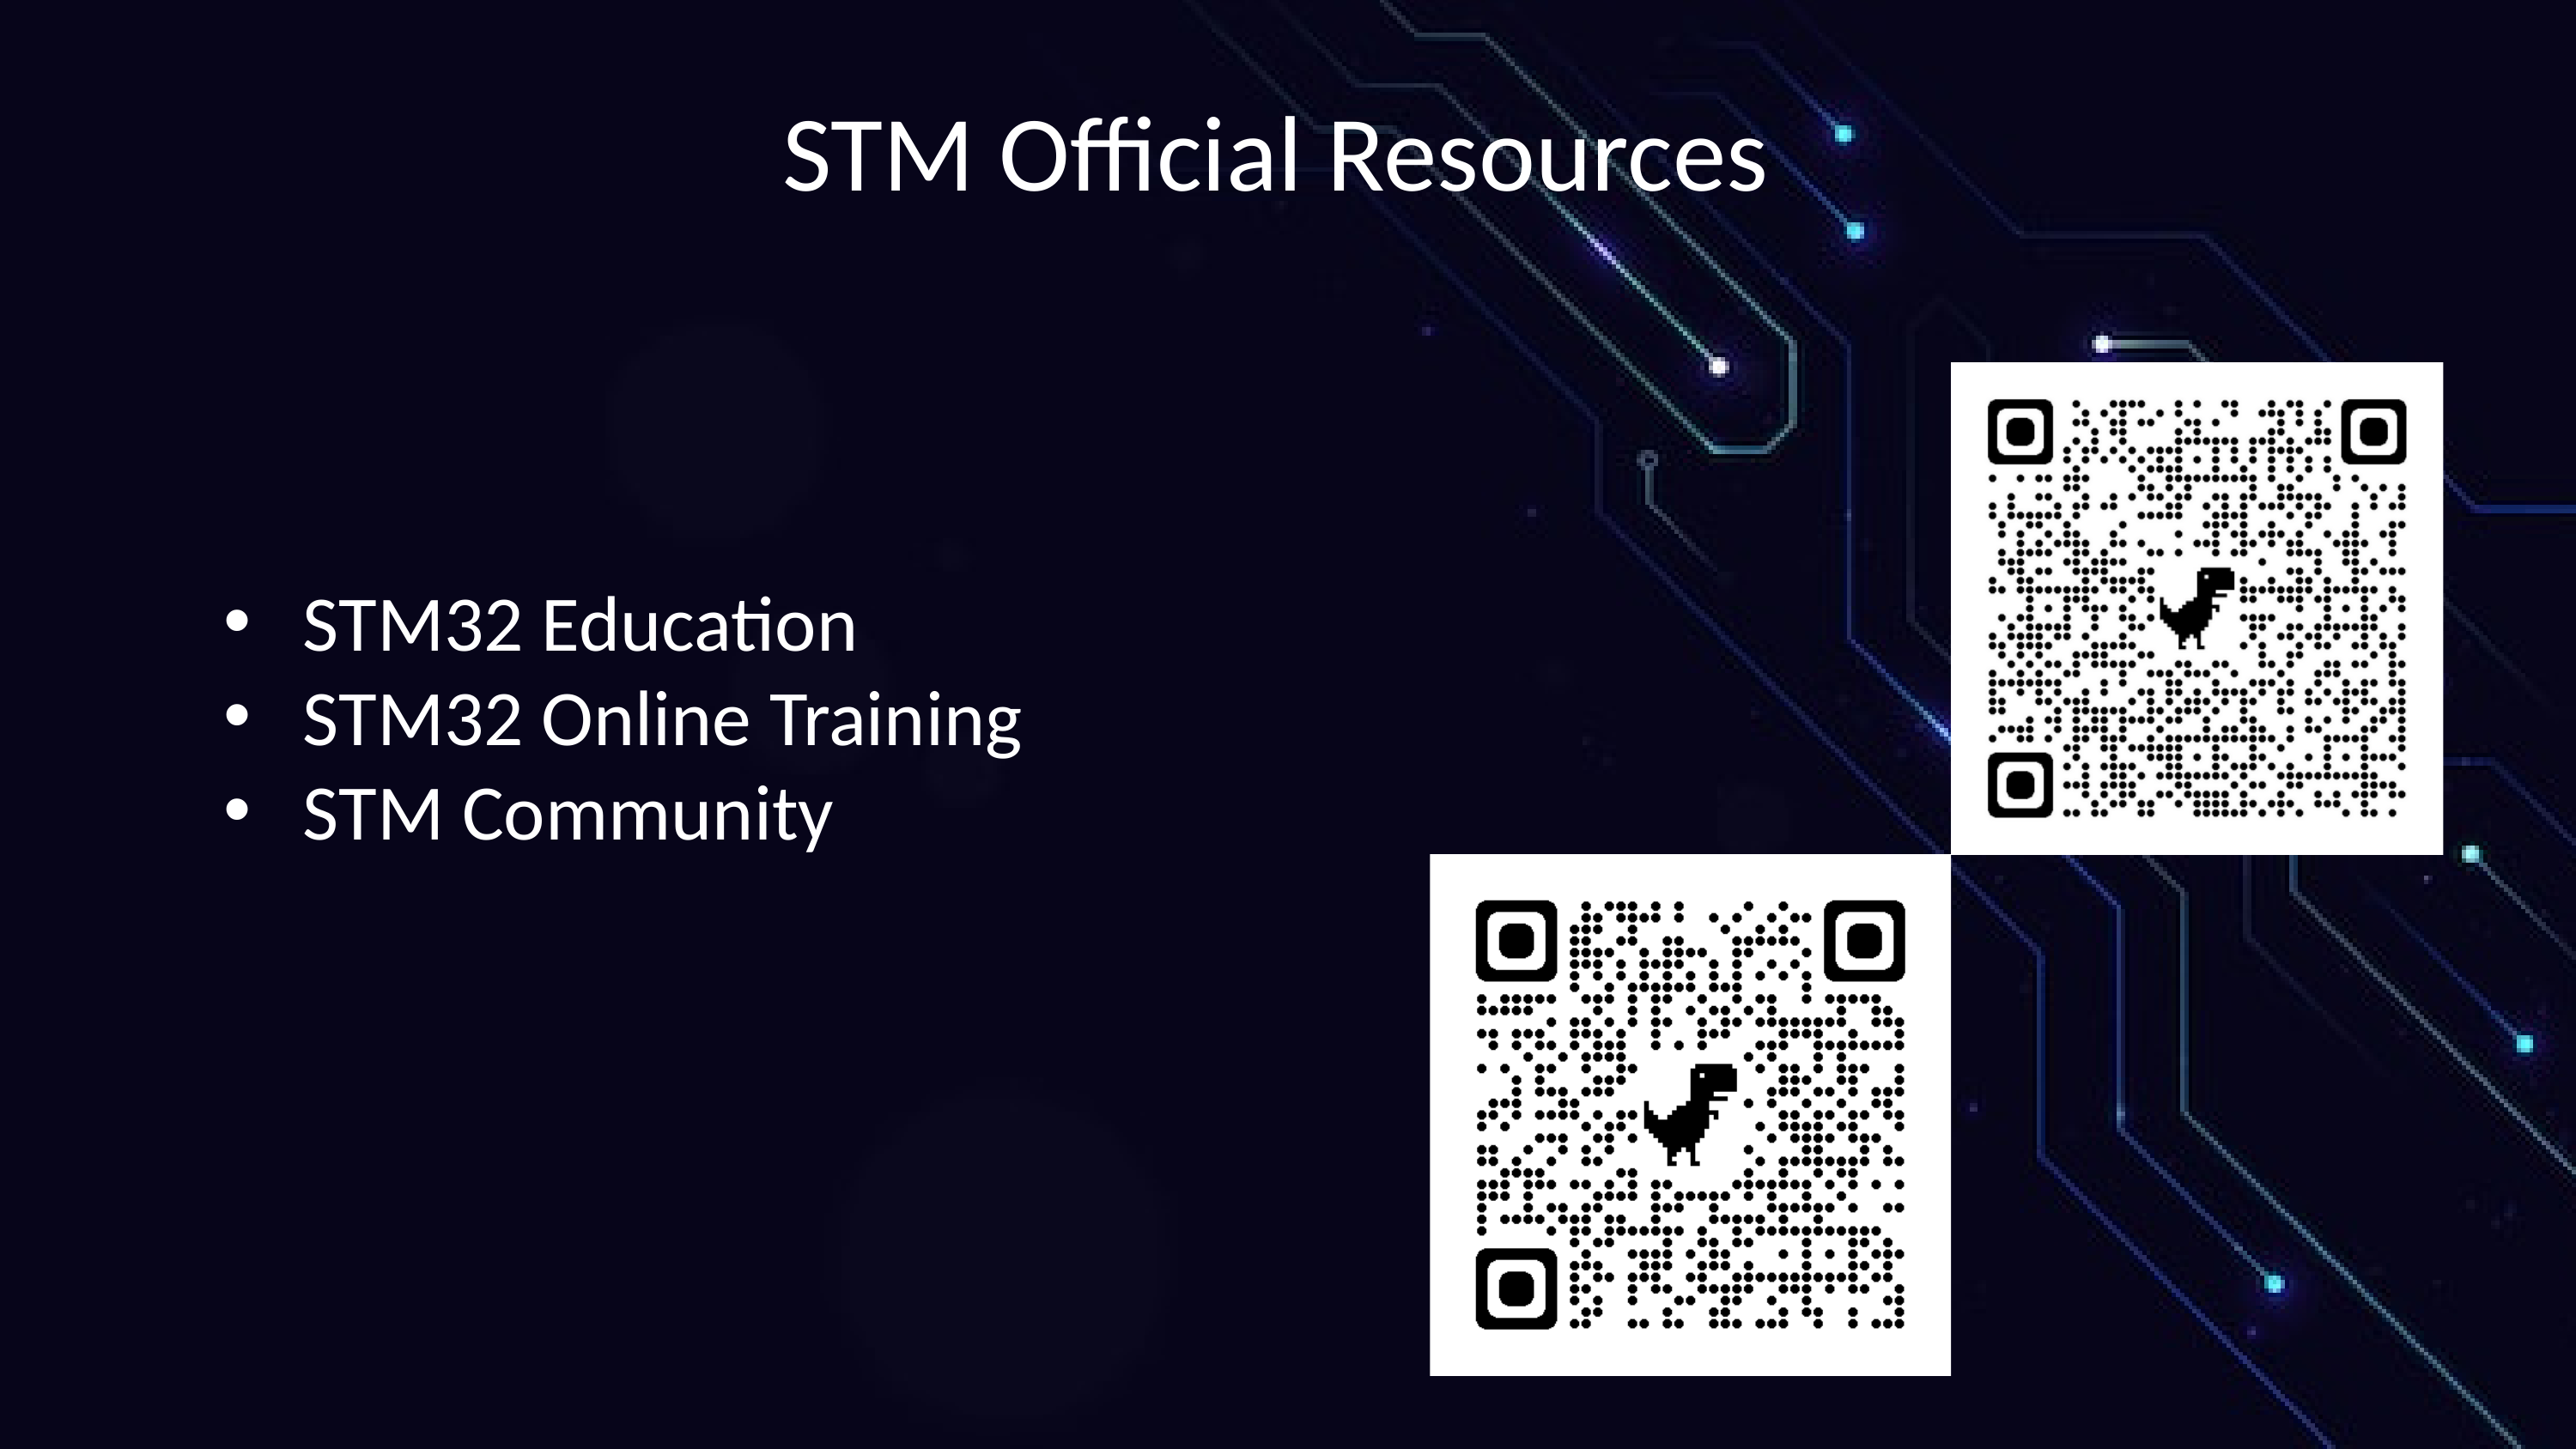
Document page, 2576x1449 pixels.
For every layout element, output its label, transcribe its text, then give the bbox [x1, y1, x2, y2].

text_box [0, 0, 2576, 1449]
text_box [1430, 854, 1952, 1376]
text_box STM32 Education STM32 Online Training STM Community [144, 573, 1325, 857]
text_box [1951, 362, 2444, 855]
text_box STM Official Resources [37, 83, 2539, 213]
